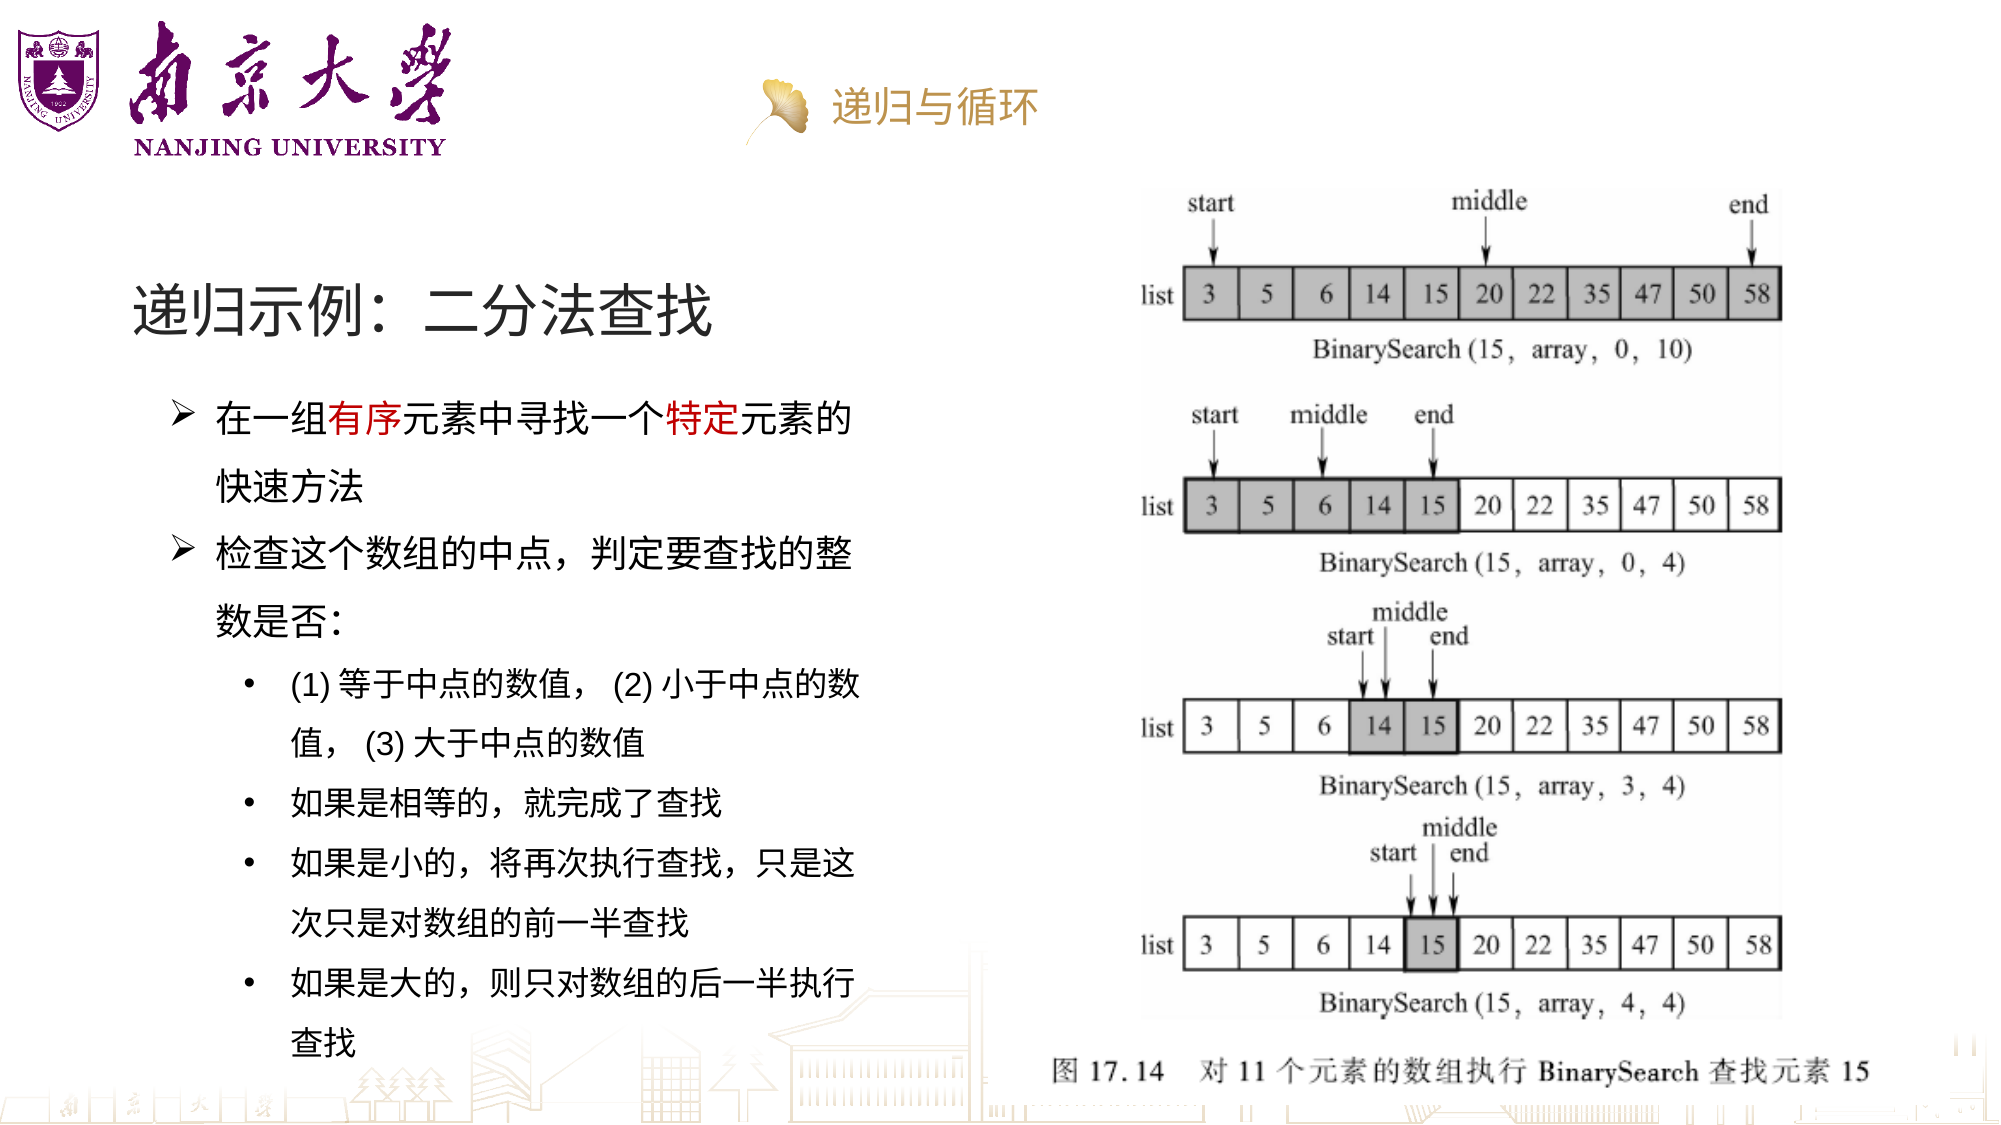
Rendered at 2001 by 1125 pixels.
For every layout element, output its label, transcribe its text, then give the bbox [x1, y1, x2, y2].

picture [731, 64, 830, 169]
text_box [116, 249, 988, 1070]
picture [18, 21, 451, 160]
text_box 递归与循环 [816, 73, 1226, 139]
picture [988, 169, 1950, 1105]
